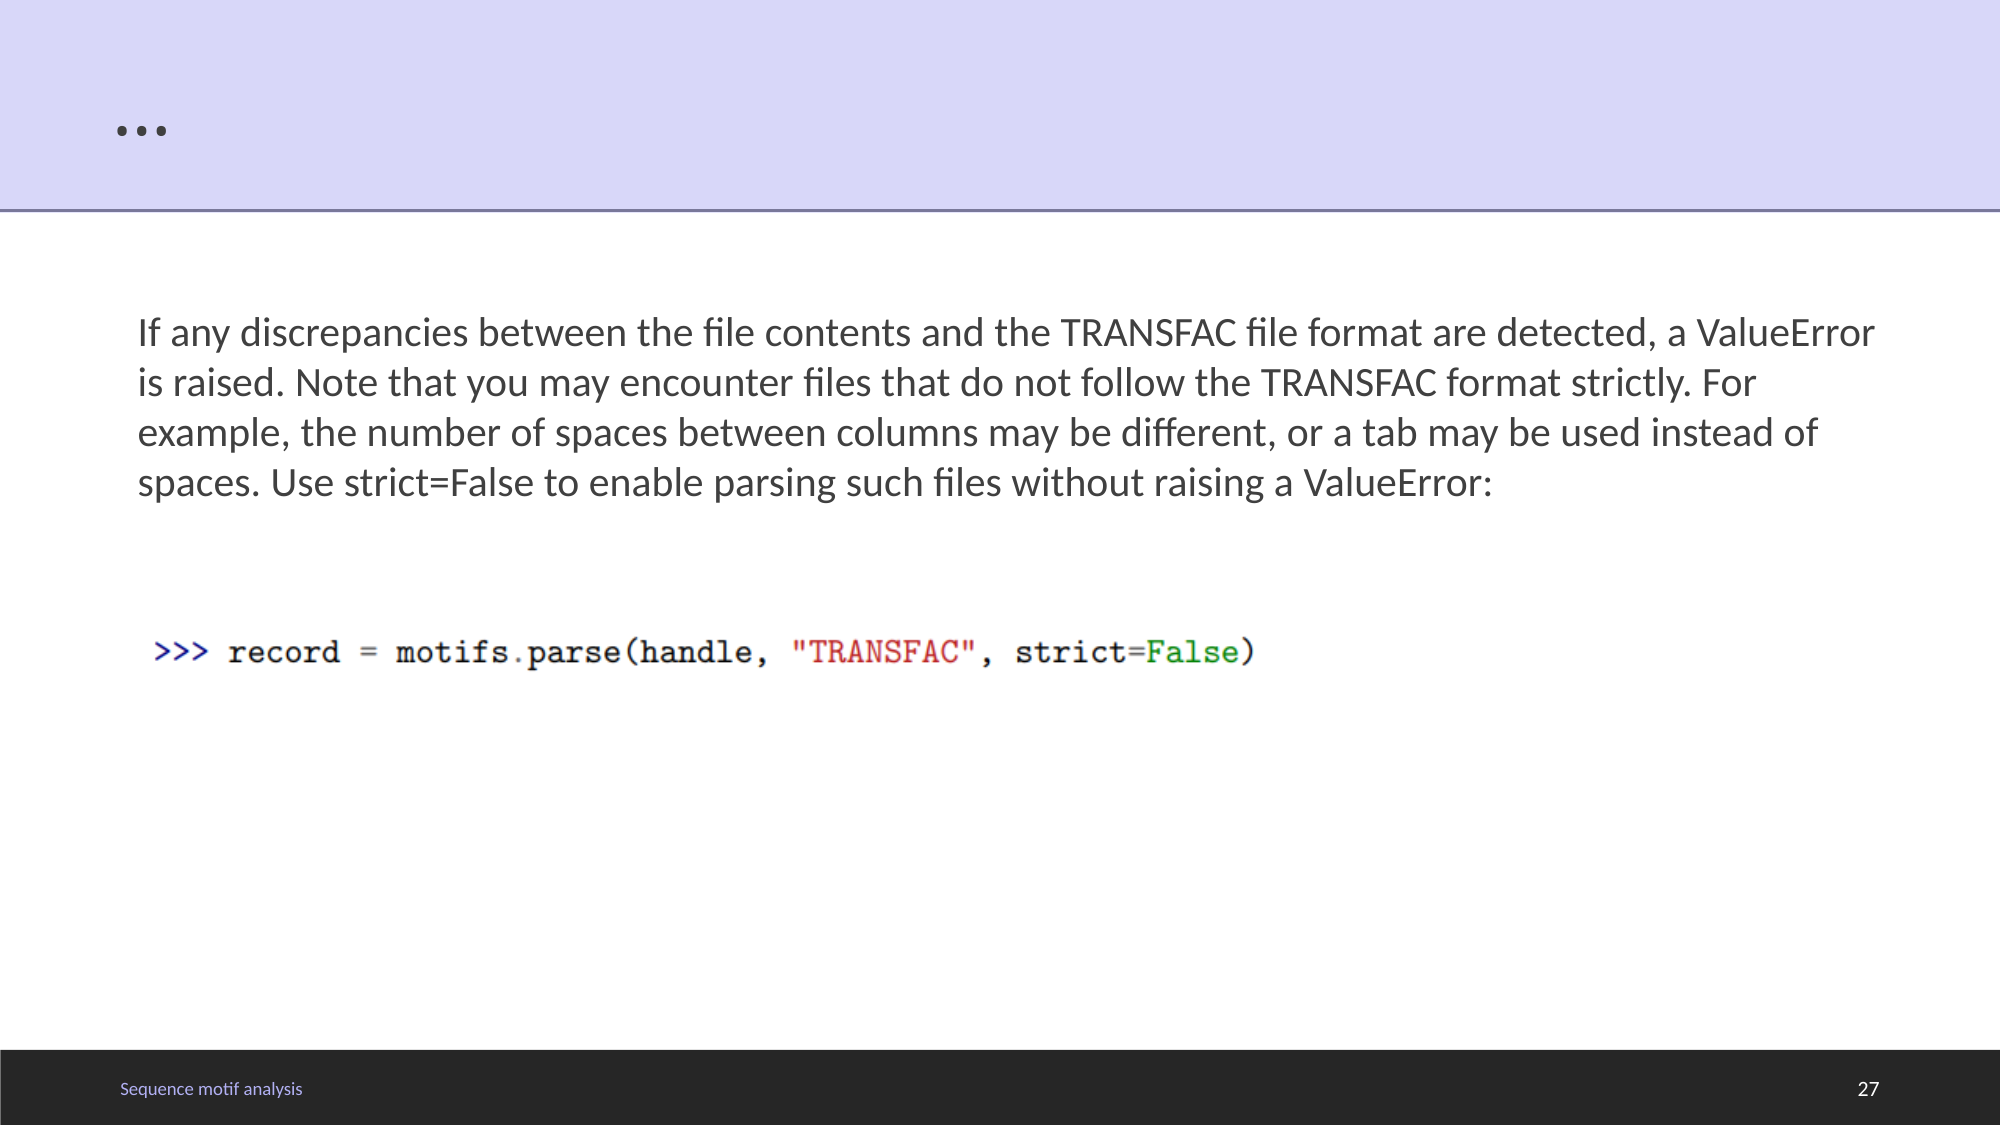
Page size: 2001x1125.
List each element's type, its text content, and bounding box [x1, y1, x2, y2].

list If any discrepancies between the file contents and the TRANSFAC file format are detected, a ValueError is raised. Note that you may encounter files that do not follow the TRANSFAC format strictly. For example, the number of spaces between columns may be different, or a tab may be used instead of spaces. Use strict=False to enable parsing such files without raising a ValueError: [122, 297, 1912, 968]
slide_number 27 [1793, 1057, 1895, 1118]
picture [154, 615, 1581, 699]
footer Sequence motif analysis [105, 1057, 1224, 1118]
title … [0, 0, 2000, 213]
